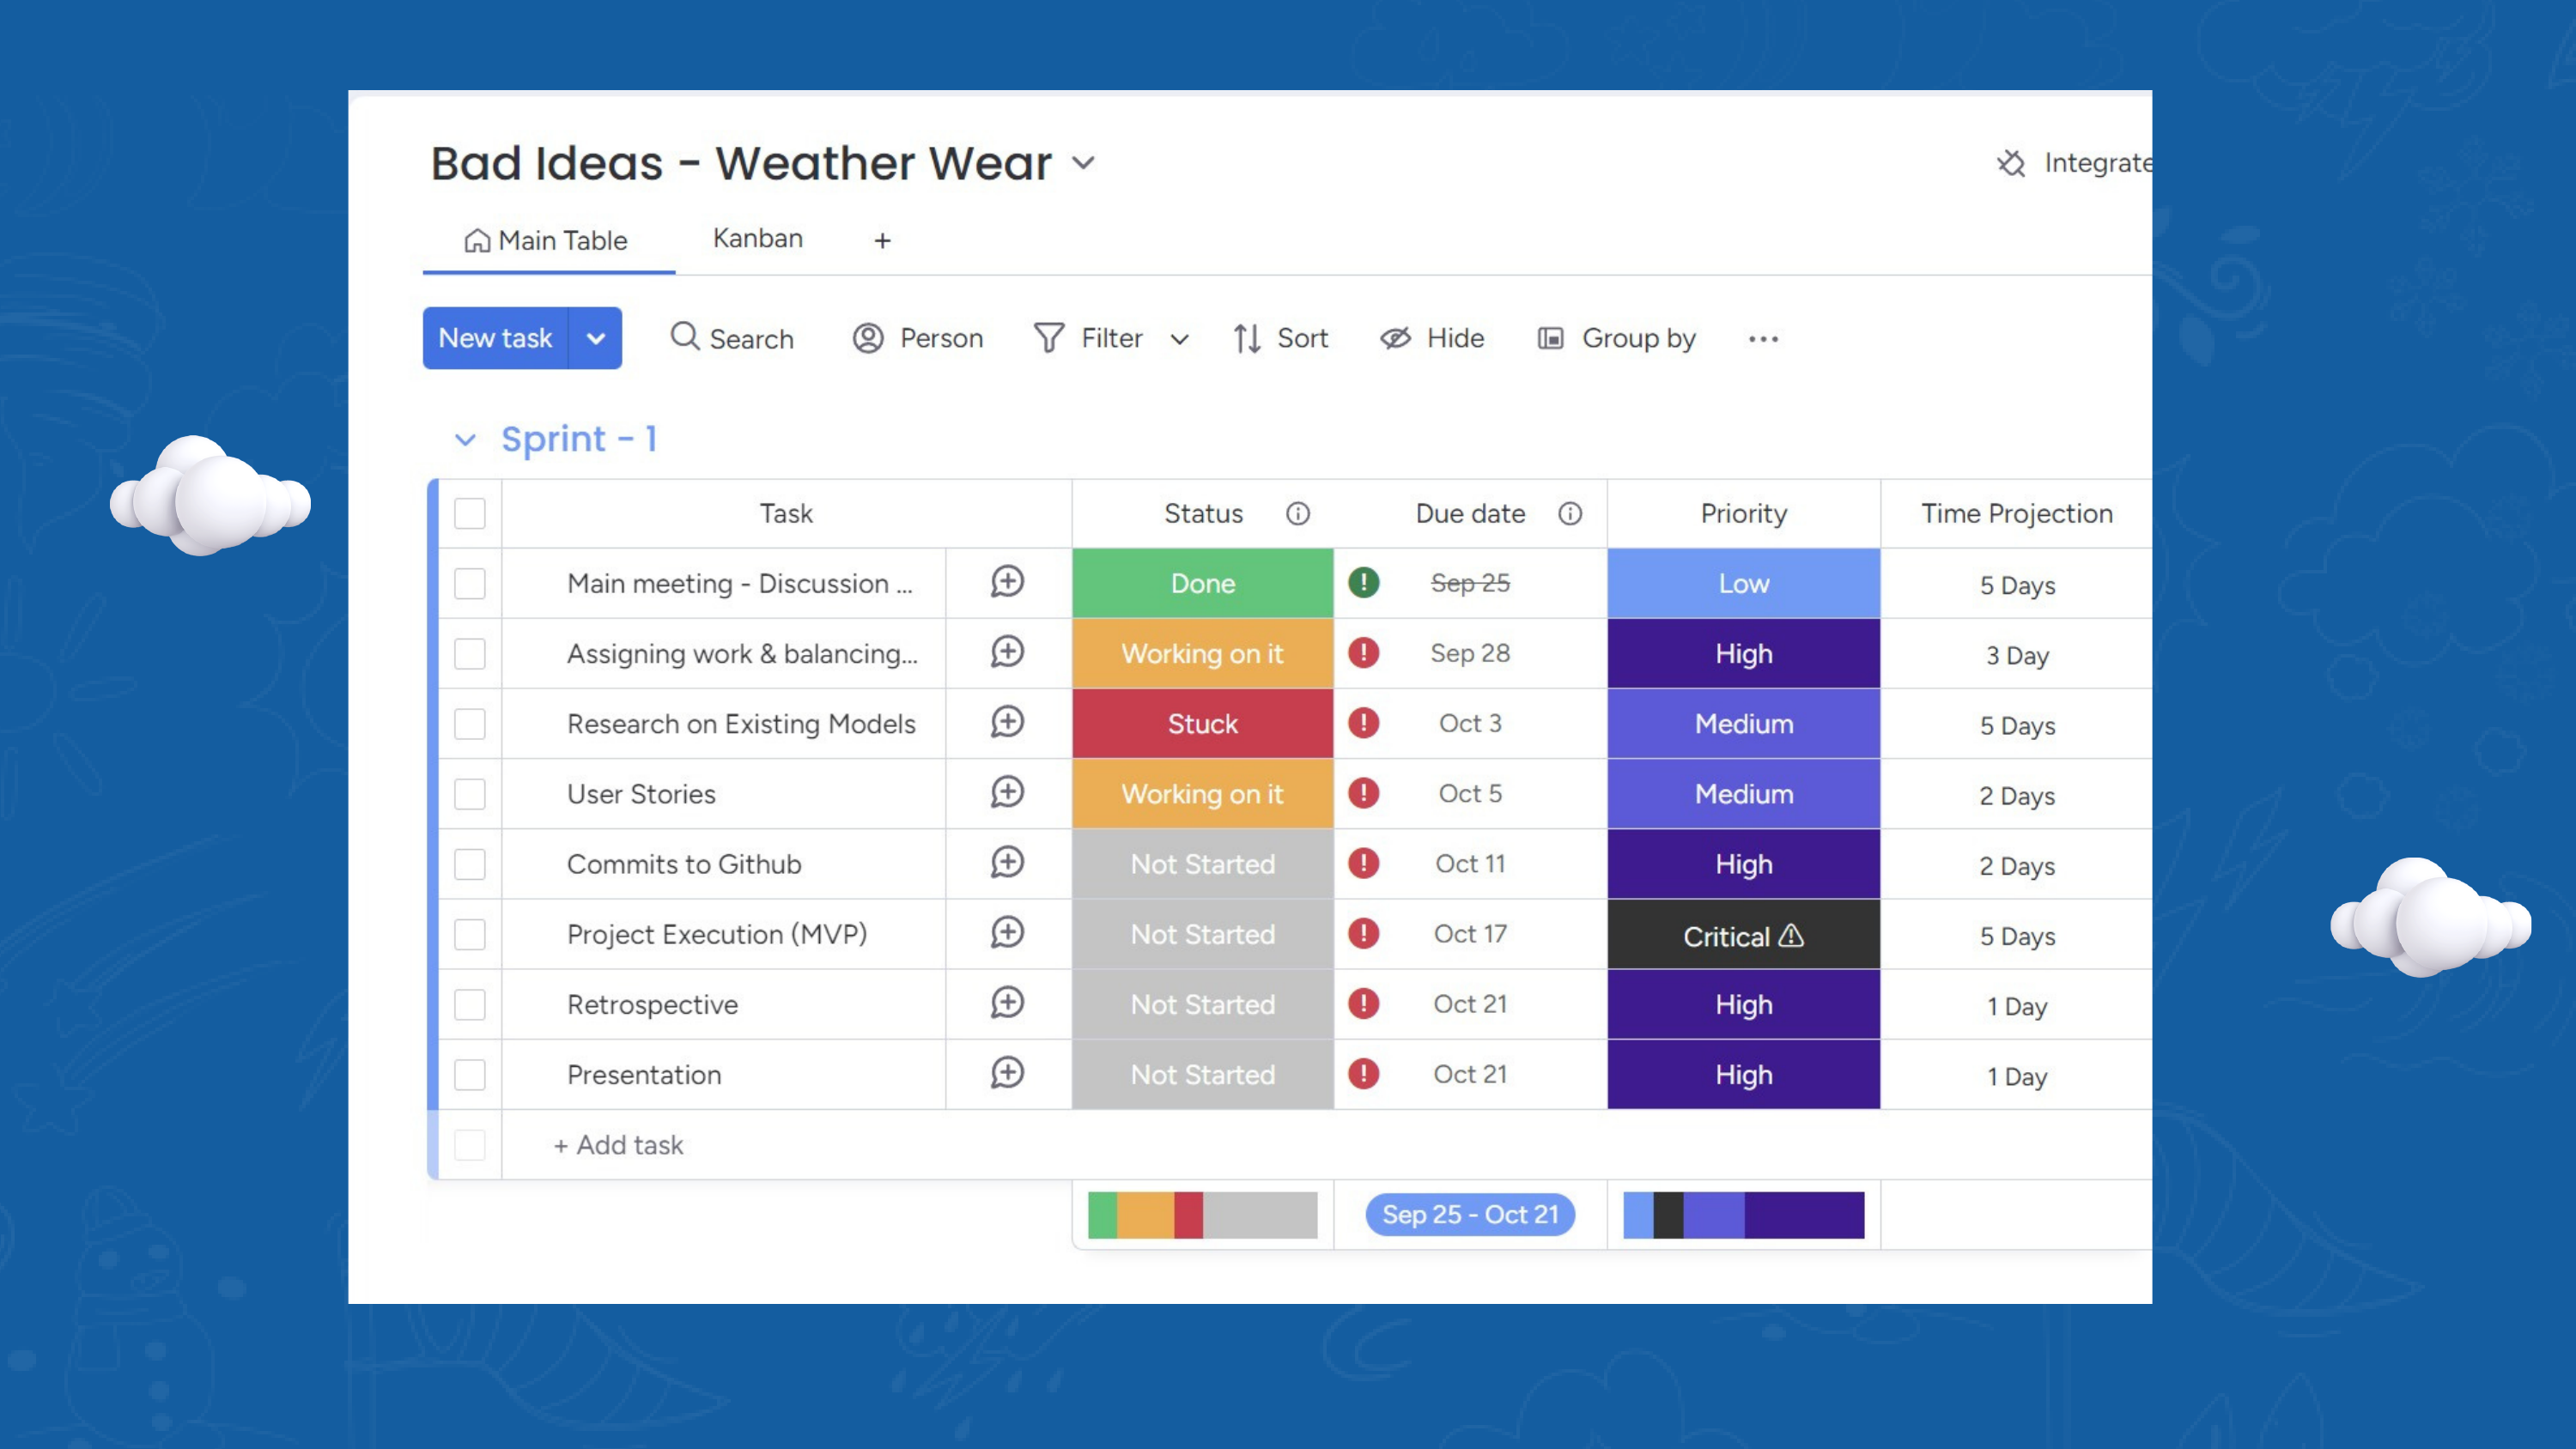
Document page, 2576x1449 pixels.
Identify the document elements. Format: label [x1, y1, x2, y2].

text_box [1348, 0, 2576, 1449]
text_box [0, 95, 1413, 1449]
text_box [2330, 857, 2532, 978]
